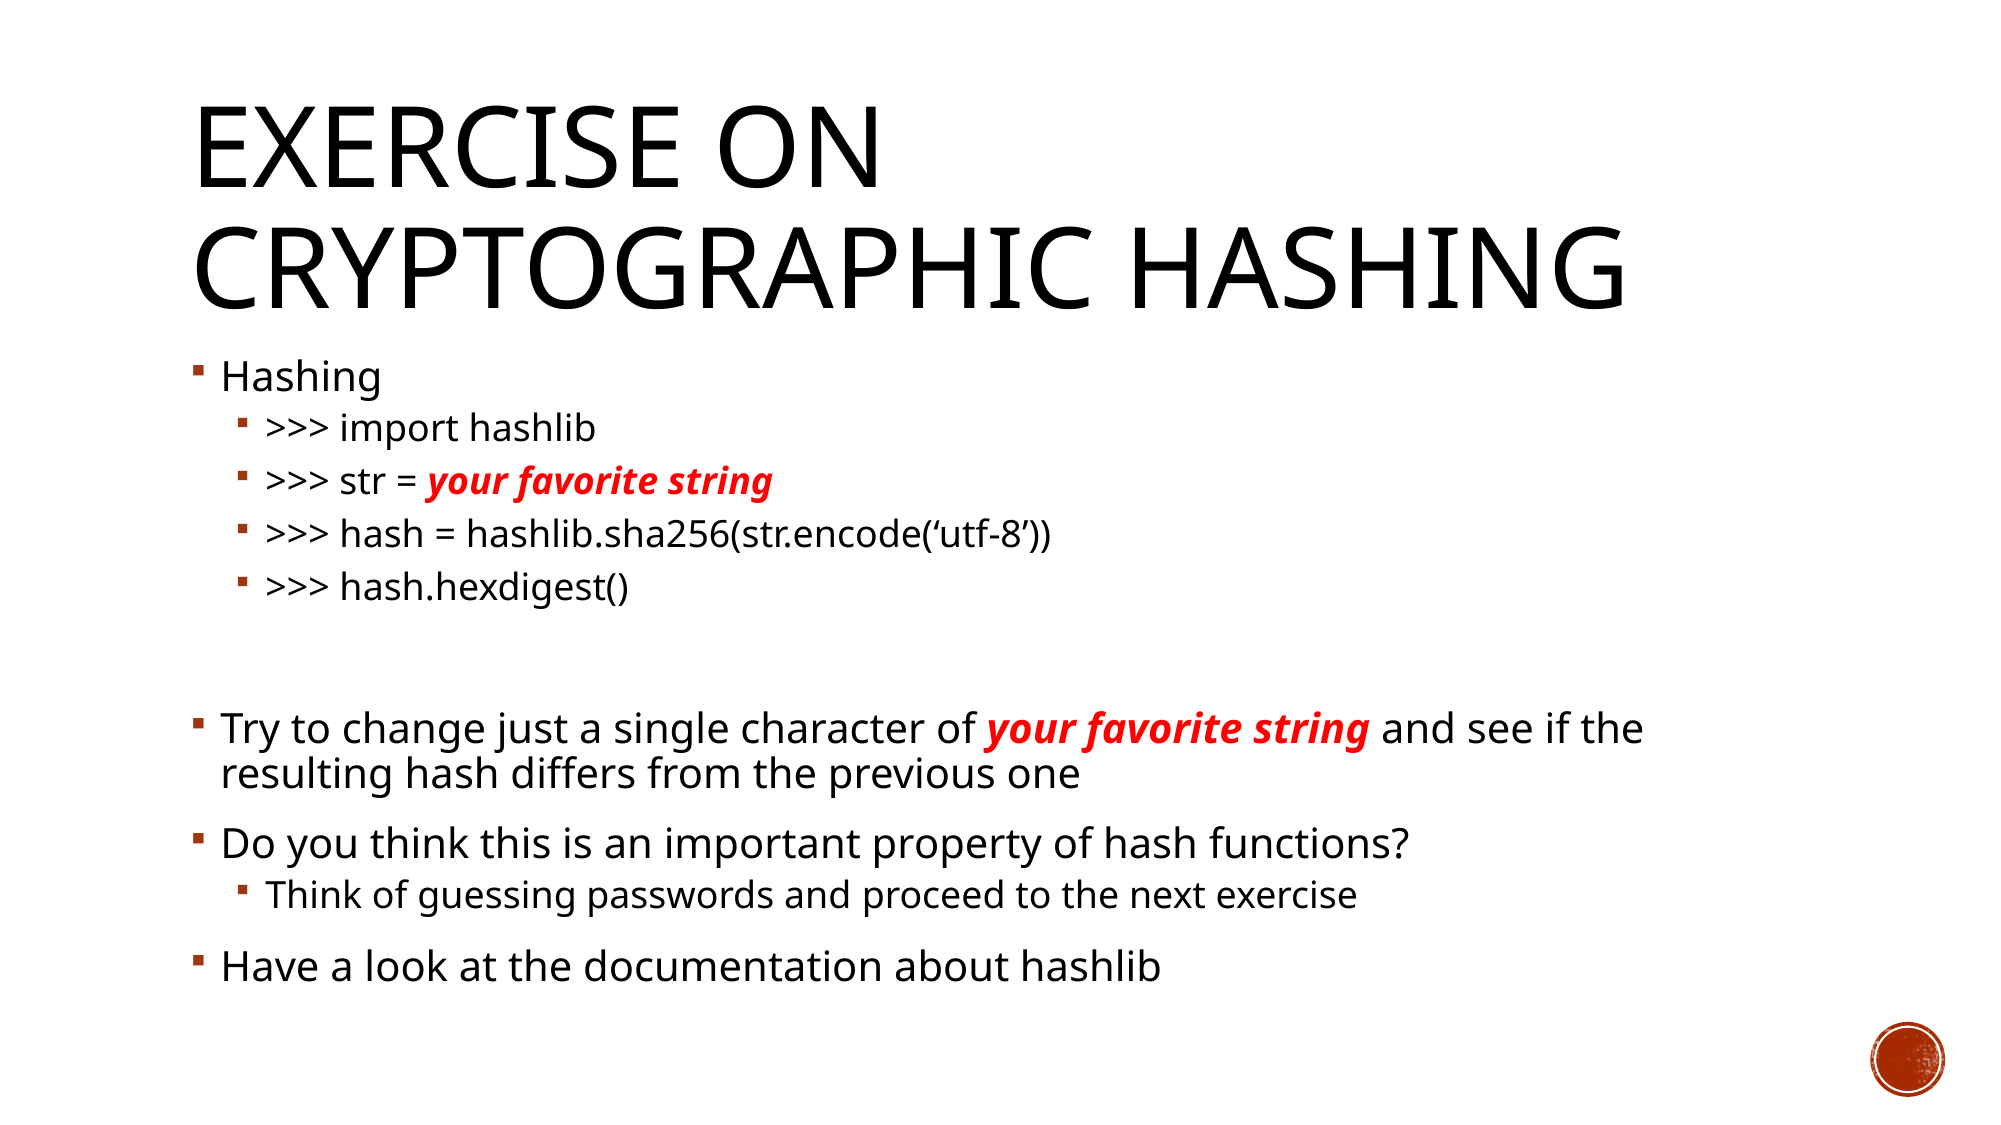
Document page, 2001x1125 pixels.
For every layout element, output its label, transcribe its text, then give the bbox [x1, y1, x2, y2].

list Hashing >>> import hashlib >>> str = your favorite string >>> hash = hashlib.sha256(str.encode(‘utf-8’)) >>> hash.hexdigest() Try to change just a single character of your favorite string and see if the resulting hash differs from the previous one Do you think this is an important property of hash functions? Think of guessing passwords and proceed to the next exercise Have a look at the documentation about hashlib [175, 348, 1826, 1013]
title Exercise on cryptographic hashing [175, 79, 1826, 344]
